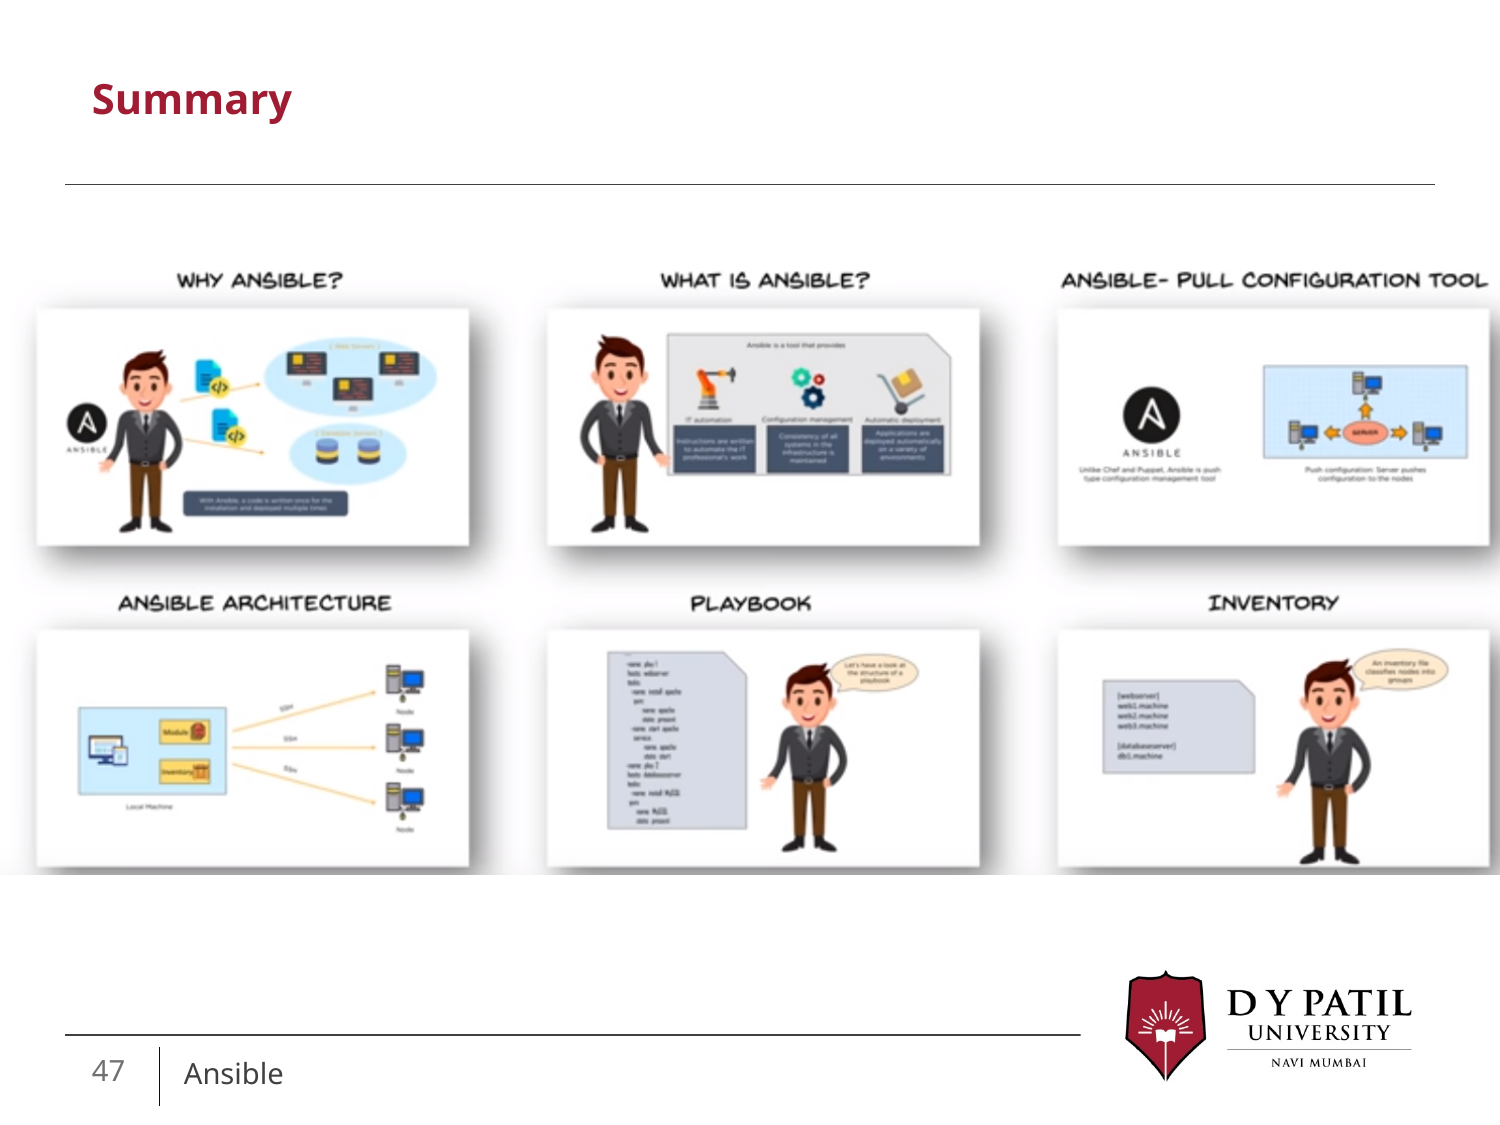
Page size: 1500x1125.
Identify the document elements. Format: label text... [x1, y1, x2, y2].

picture [1080, 915, 1500, 1125]
slide_number 47 [76, 1042, 155, 1103]
title Summary [76, 30, 1368, 166]
footer Ansible [168, 1042, 644, 1103]
picture [0, 249, 1500, 876]
